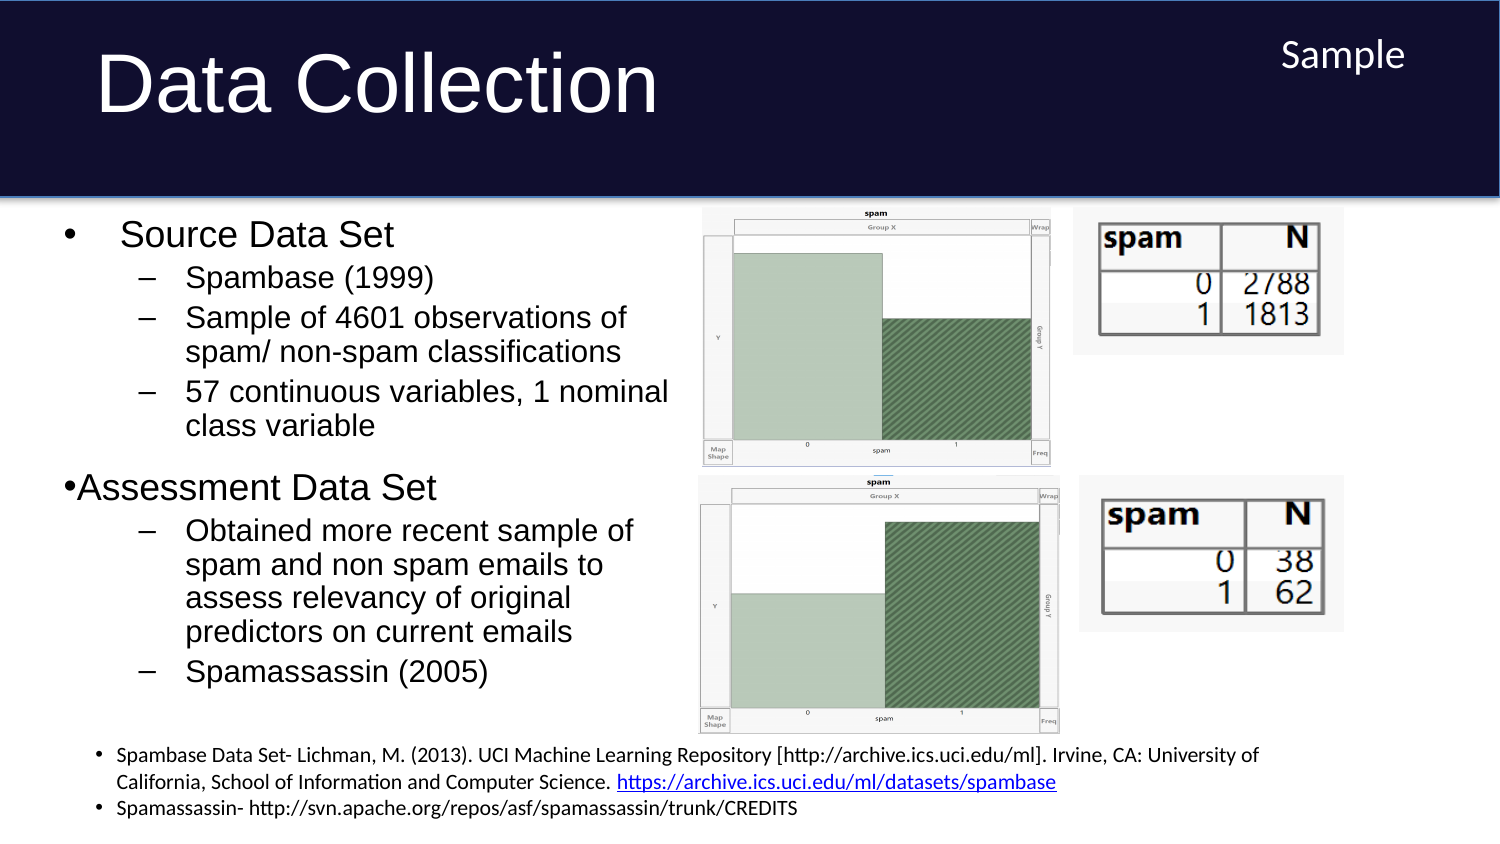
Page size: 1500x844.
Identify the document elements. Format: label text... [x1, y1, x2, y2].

picture [1073, 207, 1344, 355]
text_box Spambase Data Set- Lichman, M. (2013). UCI Machine Learning Repository [http://archive.ics.uci.edu/ml]. Irvine, CA: University of California, School of Information and Computer Science. https://archive.ics.uci.edu/ml/datasets/spambase Spamassassin- http://svn.apache.org/repos/asf/spamassassin/trunk/CREDITS [80, 733, 1325, 829]
text_box Sample [1250, 18, 1436, 85]
picture [702, 207, 1052, 467]
picture [698, 475, 1060, 734]
picture [1079, 475, 1344, 632]
list Source Data Set Spambase (1999) Sample of 4601 observations of spam/ non-spam classifications 57 continuous variables, 1 nominal class variable Assessment Data Set Obtained more recent sample of spam and non spam emails to assess relevancy of original predictors on current emails Spamassassin (2005) [48, 207, 700, 736]
title Data Collection [80, 0, 939, 158]
